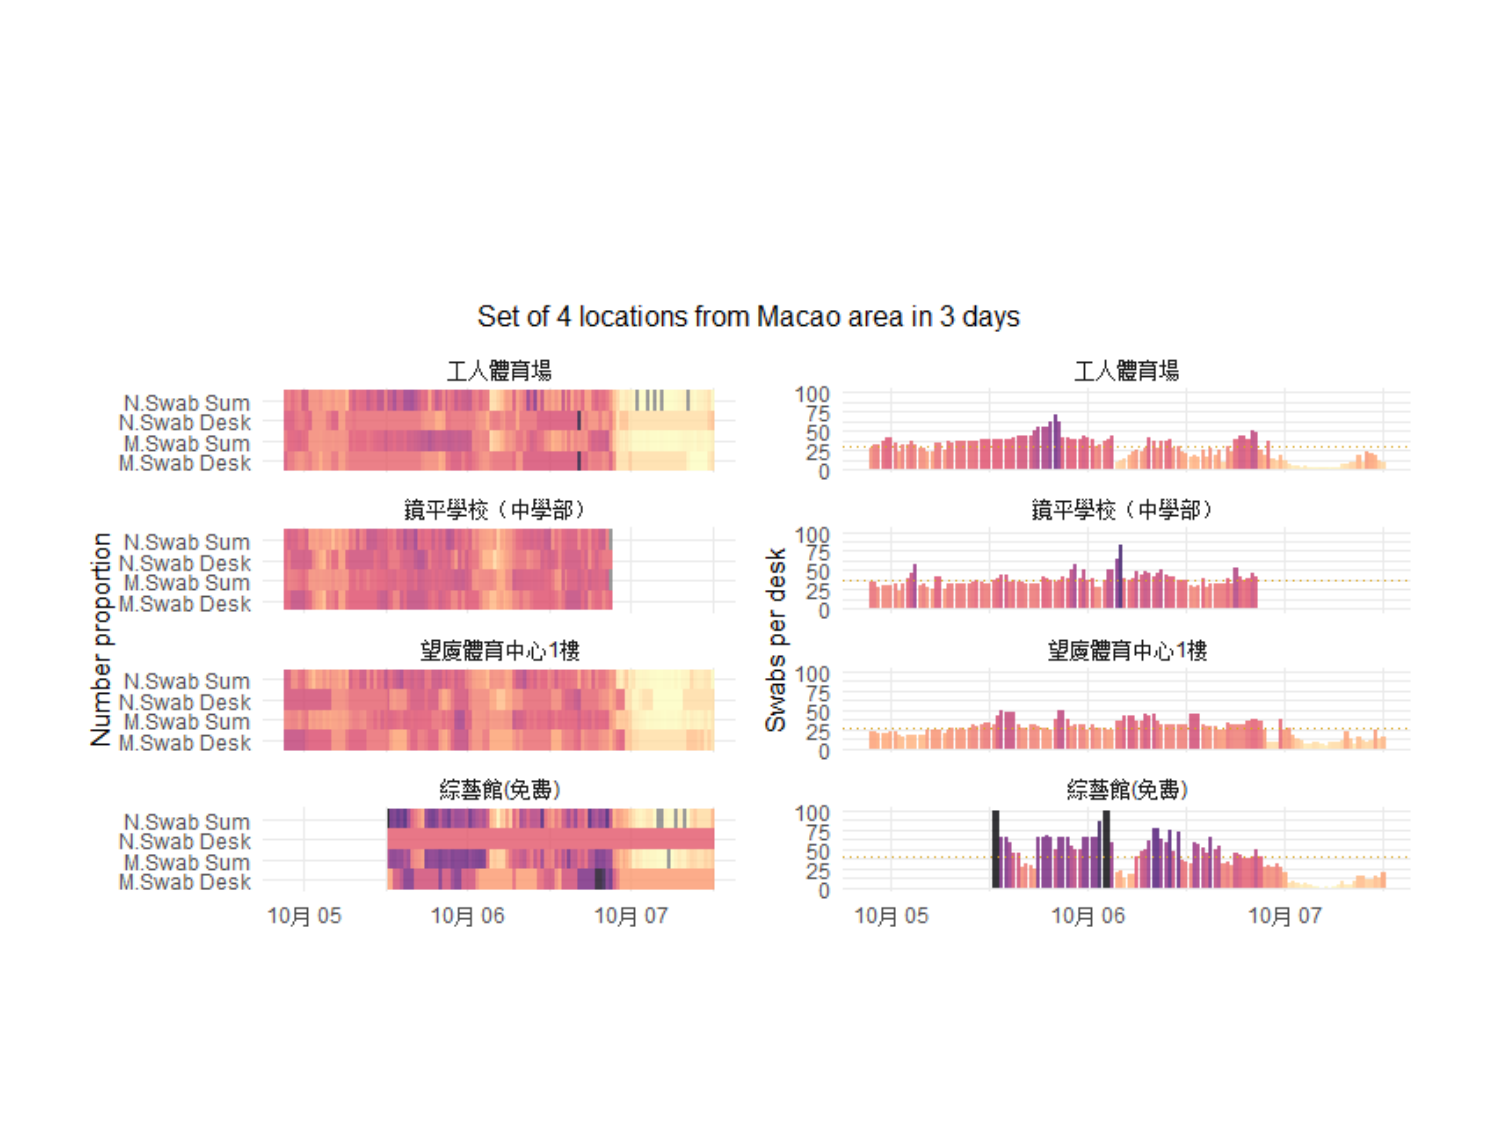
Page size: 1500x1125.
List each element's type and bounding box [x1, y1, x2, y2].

picture [74, 295, 1426, 971]
